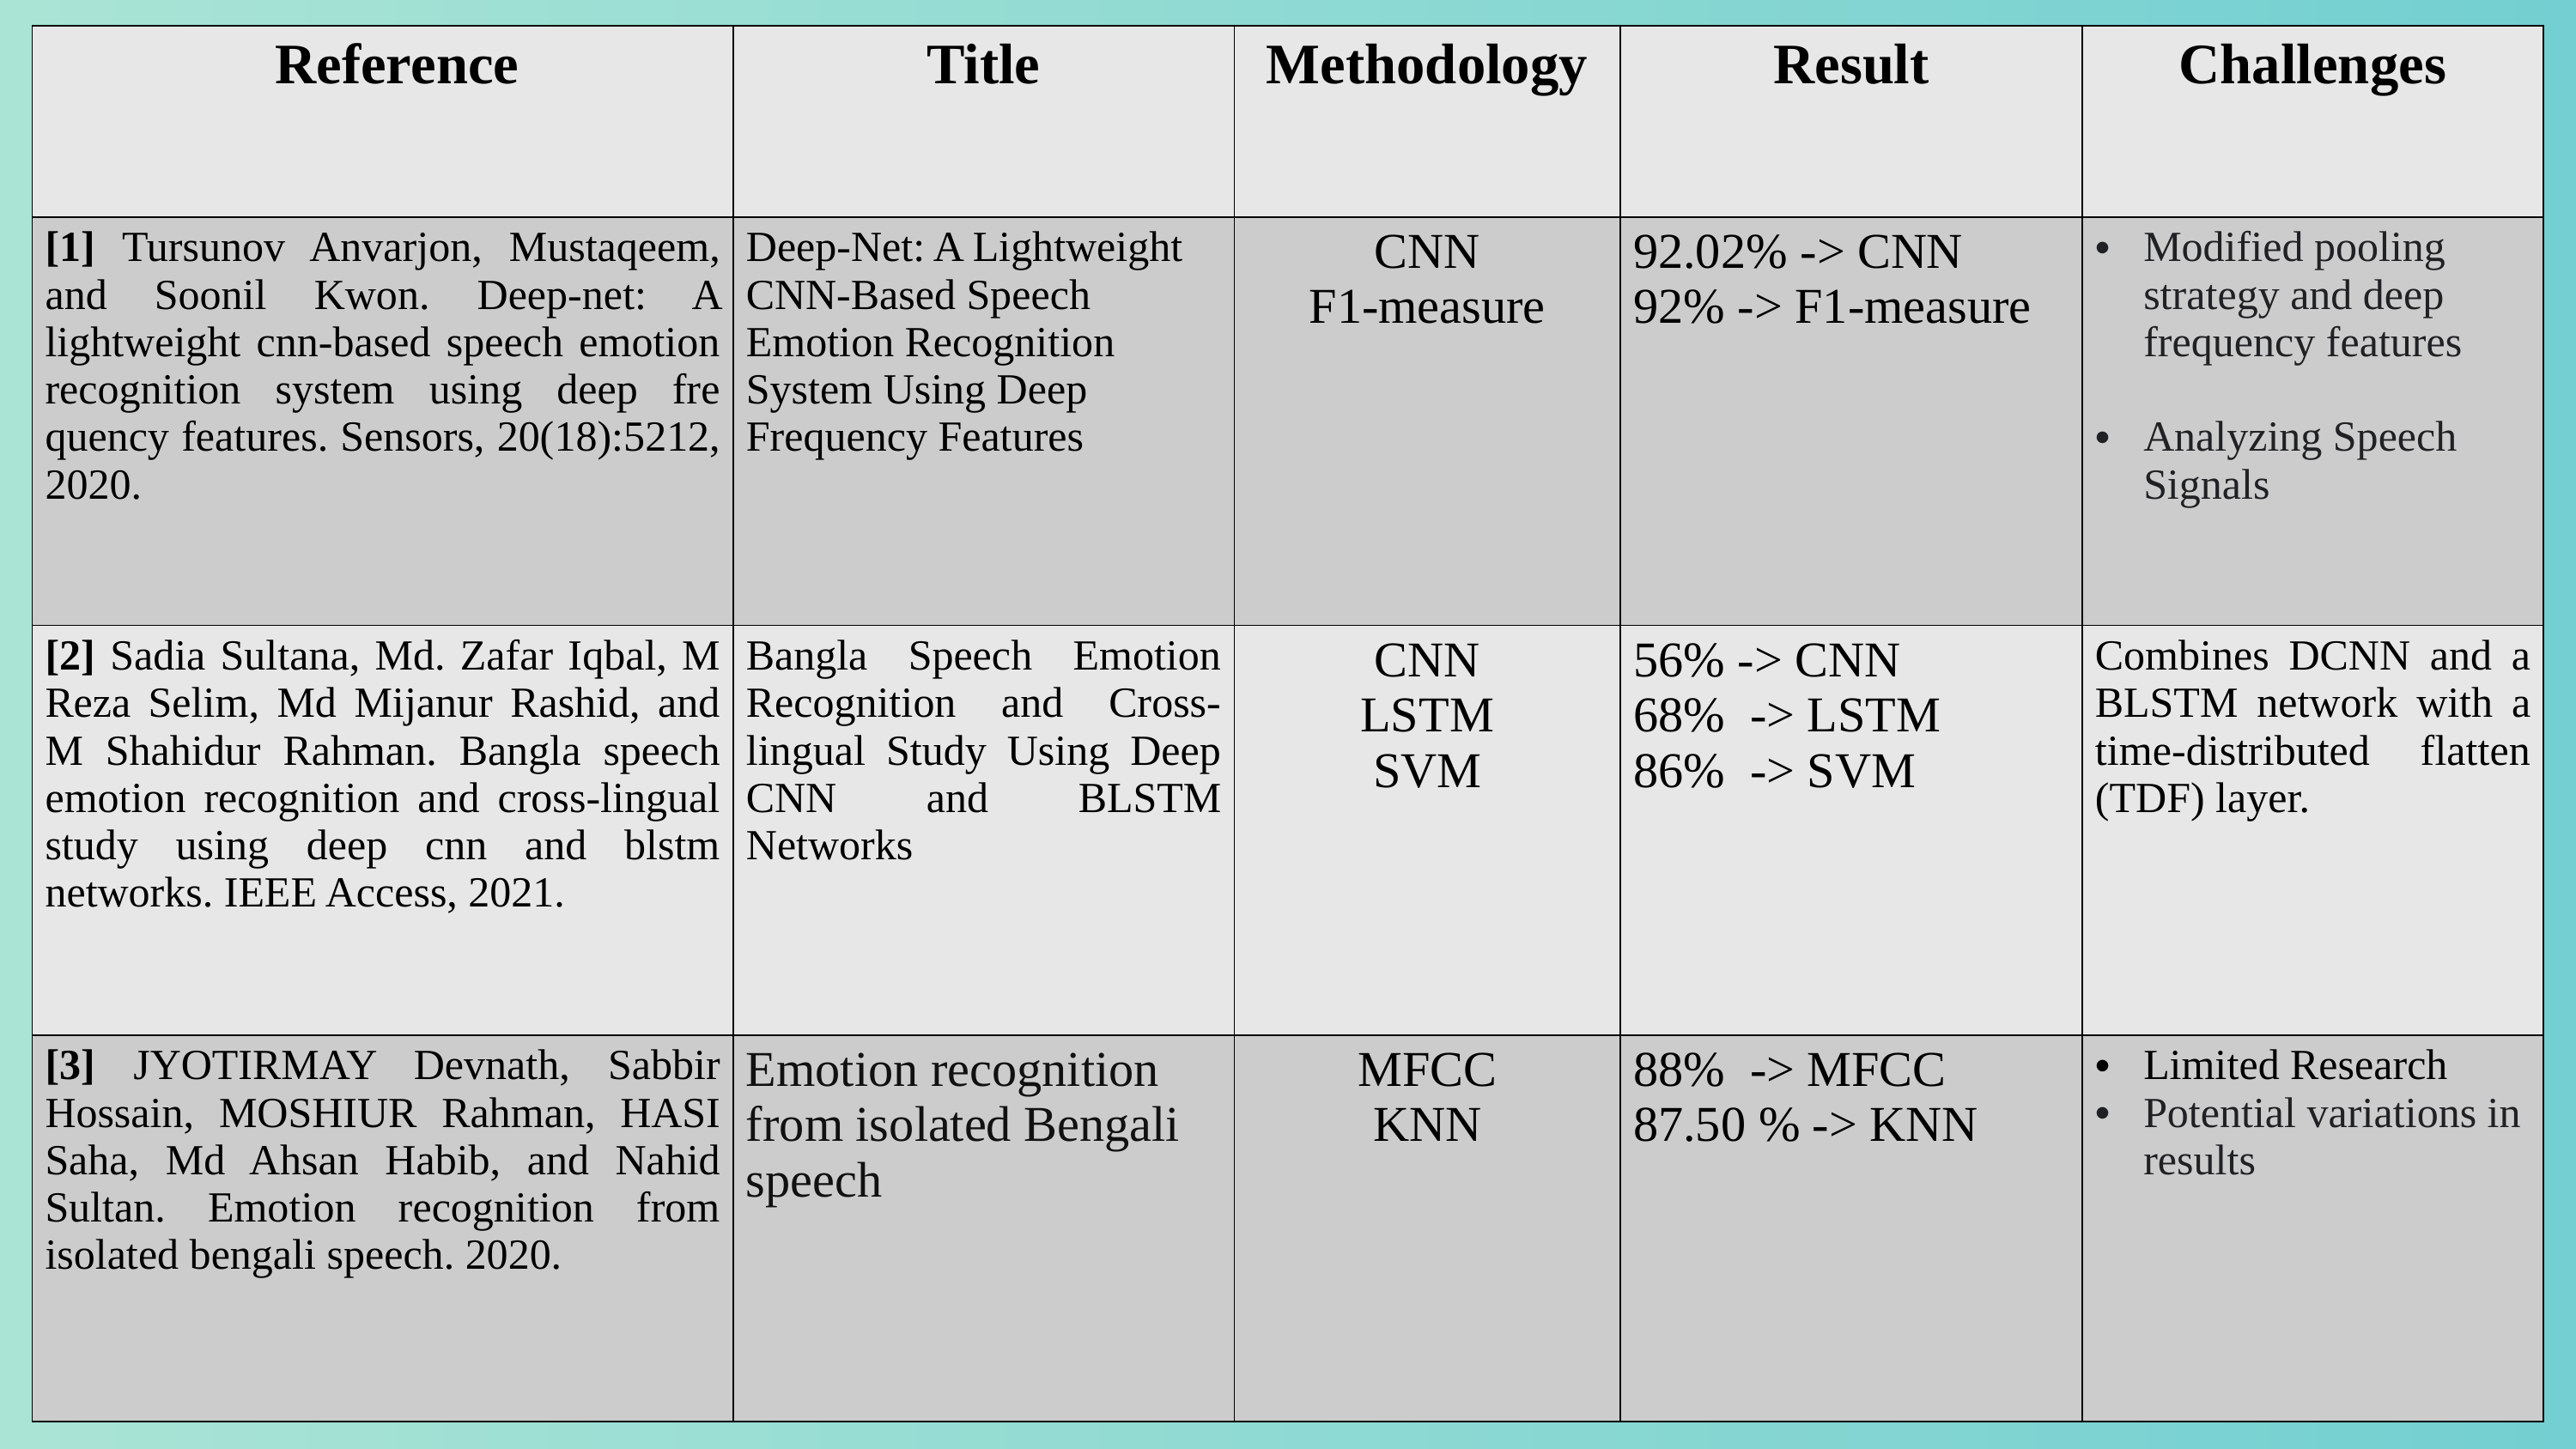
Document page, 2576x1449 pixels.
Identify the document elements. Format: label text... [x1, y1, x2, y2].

table_cell Deep-Net: A Lightweight CNN-Based Speech Emotion Recognition System Using Deep Frequency Features [734, 218, 1234, 625]
table_cell CNN LSTM SVM [1235, 626, 1619, 1034]
table_header Result [1621, 27, 2081, 216]
table_cell MFCC KNN [1235, 1036, 1619, 1421]
table_cell Limited Research Potential variations in results [2083, 1036, 2543, 1421]
table_cell 92.02% -> CNN 92% -> F1-measure [1621, 218, 2081, 625]
table_cell [2] Sadia Sultana, Md. Zafar Iqbal, M Reza Selim, Md Mijanur Rashid, and M Shahidur Rahman. Bangla speech emotion recognition and cross-lingual study using deep cnn and blstm networks. IEEE Access, 2021. [33, 626, 732, 1034]
table_header Reference [33, 27, 732, 216]
table_cell [1] Tursunov Anvarjon, Mustaqeem, and Soonil Kwon. Deep-net: A lightweight cnn-based speech emotion recognition system using deep fre quency features. Sensors, 20(18):5212, 2020. [33, 218, 732, 625]
table_header Methodology [1235, 27, 1619, 216]
table_cell CNN F1-measure [1235, 218, 1619, 625]
table_cell Combines DCNN and a BLSTM network with a time-distributed flatten (TDF) layer. [2083, 626, 2543, 1034]
table_cell Modified pooling strategy and deep frequency features Analyzing Speech Signals [2083, 218, 2543, 625]
table_cell 56% -> CNN 68% -> LSTM 86% -> SVM [1621, 626, 2081, 1034]
table_cell Bangla Speech Emotion Recognition and Cross-lingual Study Using Deep CNN and BLSTM Networks [734, 626, 1234, 1034]
table_cell 88% -> MFCC 87.50 % -> KNN [1621, 1036, 2081, 1421]
table_header Title [734, 27, 1234, 216]
table_header Challenges [2083, 27, 2543, 216]
table_cell [3] JYOTIRMAY Devnath, Sabbir Hossain, MOSHIUR Rahman, HASI Saha, Md Ahsan Habib, and Nahid Sultan. Emotion recognition from isolated bengali speech. 2020. [33, 1036, 732, 1421]
table_cell Emotion recognition from isolated Bengali speech [734, 1036, 1234, 1421]
